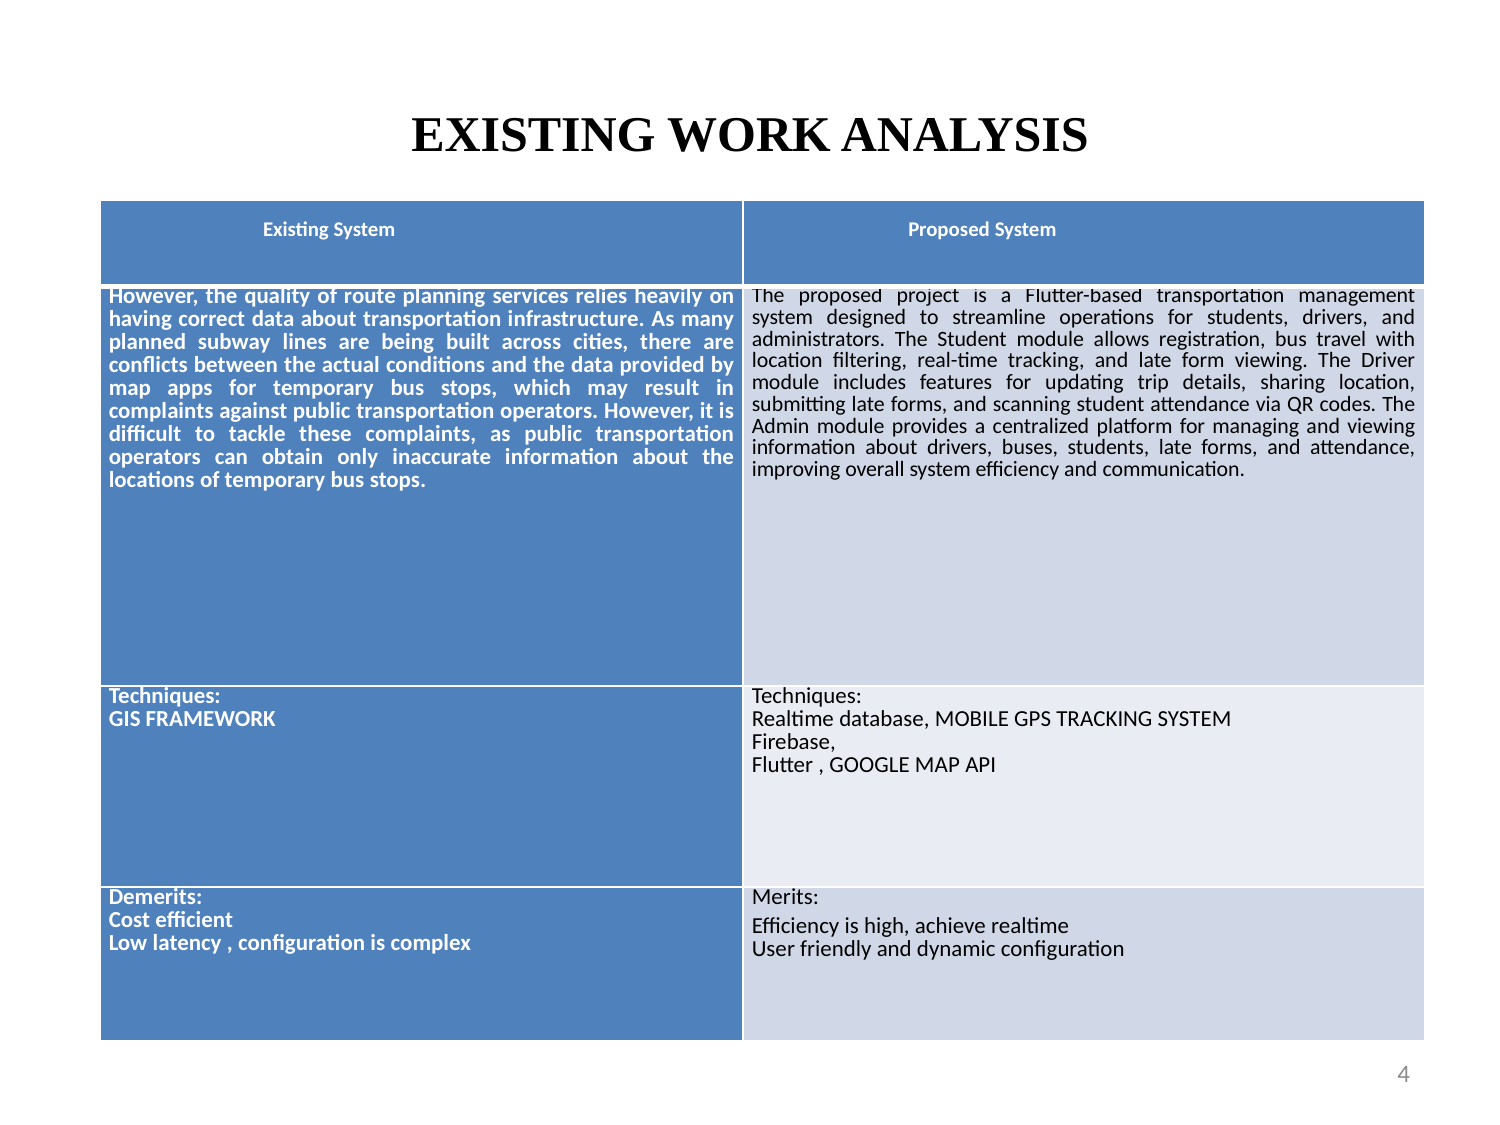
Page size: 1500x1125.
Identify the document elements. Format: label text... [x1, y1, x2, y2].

table_cell Merits: Efficiency is high, achieve realtime User friendly and dynamic configuration [744, 888, 1424, 1040]
table_header Existing System [101, 201, 742, 284]
table_cell However, the quality of route planning services relies heavily on having correct data about transportation infrastructure. As many planned subway lines are being built across cities, there are conflicts between the actual conditions and the data provided by map apps for temporary bus stops, which may result in complaints against public transportation operators. However, it is difficult to tackle these complaints, as public transportation operators can obtain only inaccurate information about the locations of temporary bus stops. [101, 289, 742, 685]
table_header Proposed System [744, 201, 1424, 284]
table_cell Demerits: Cost efficient Low latency , configuration is complex [101, 888, 742, 1040]
table_cell Techniques: Realtime database, MOBILE GPS TRACKING SYSTEM Firebase, Flutter , GOOGLE MAP API [744, 687, 1424, 886]
title EXISTING WORK ANALYSIS [75, 45, 1425, 233]
table_cell The proposed project is a Flutter-based transportation management system designed to streamline operations for students, drivers, and administrators. The Student module allows registration, bus travel with location filtering, real-time tracking, and late form viewing. The Driver module includes features for updating trip details, sharing location, submitting late forms, and scanning student attendance via QR codes. The Admin module provides a centralized platform for managing and viewing information about drivers, buses, students, late forms, and attendance, improving overall system efficiency and communication. [744, 289, 1424, 685]
table_cell Techniques: GIS FRAMEWORK [101, 687, 742, 886]
slide_number 4 [1074, 1042, 1425, 1103]
